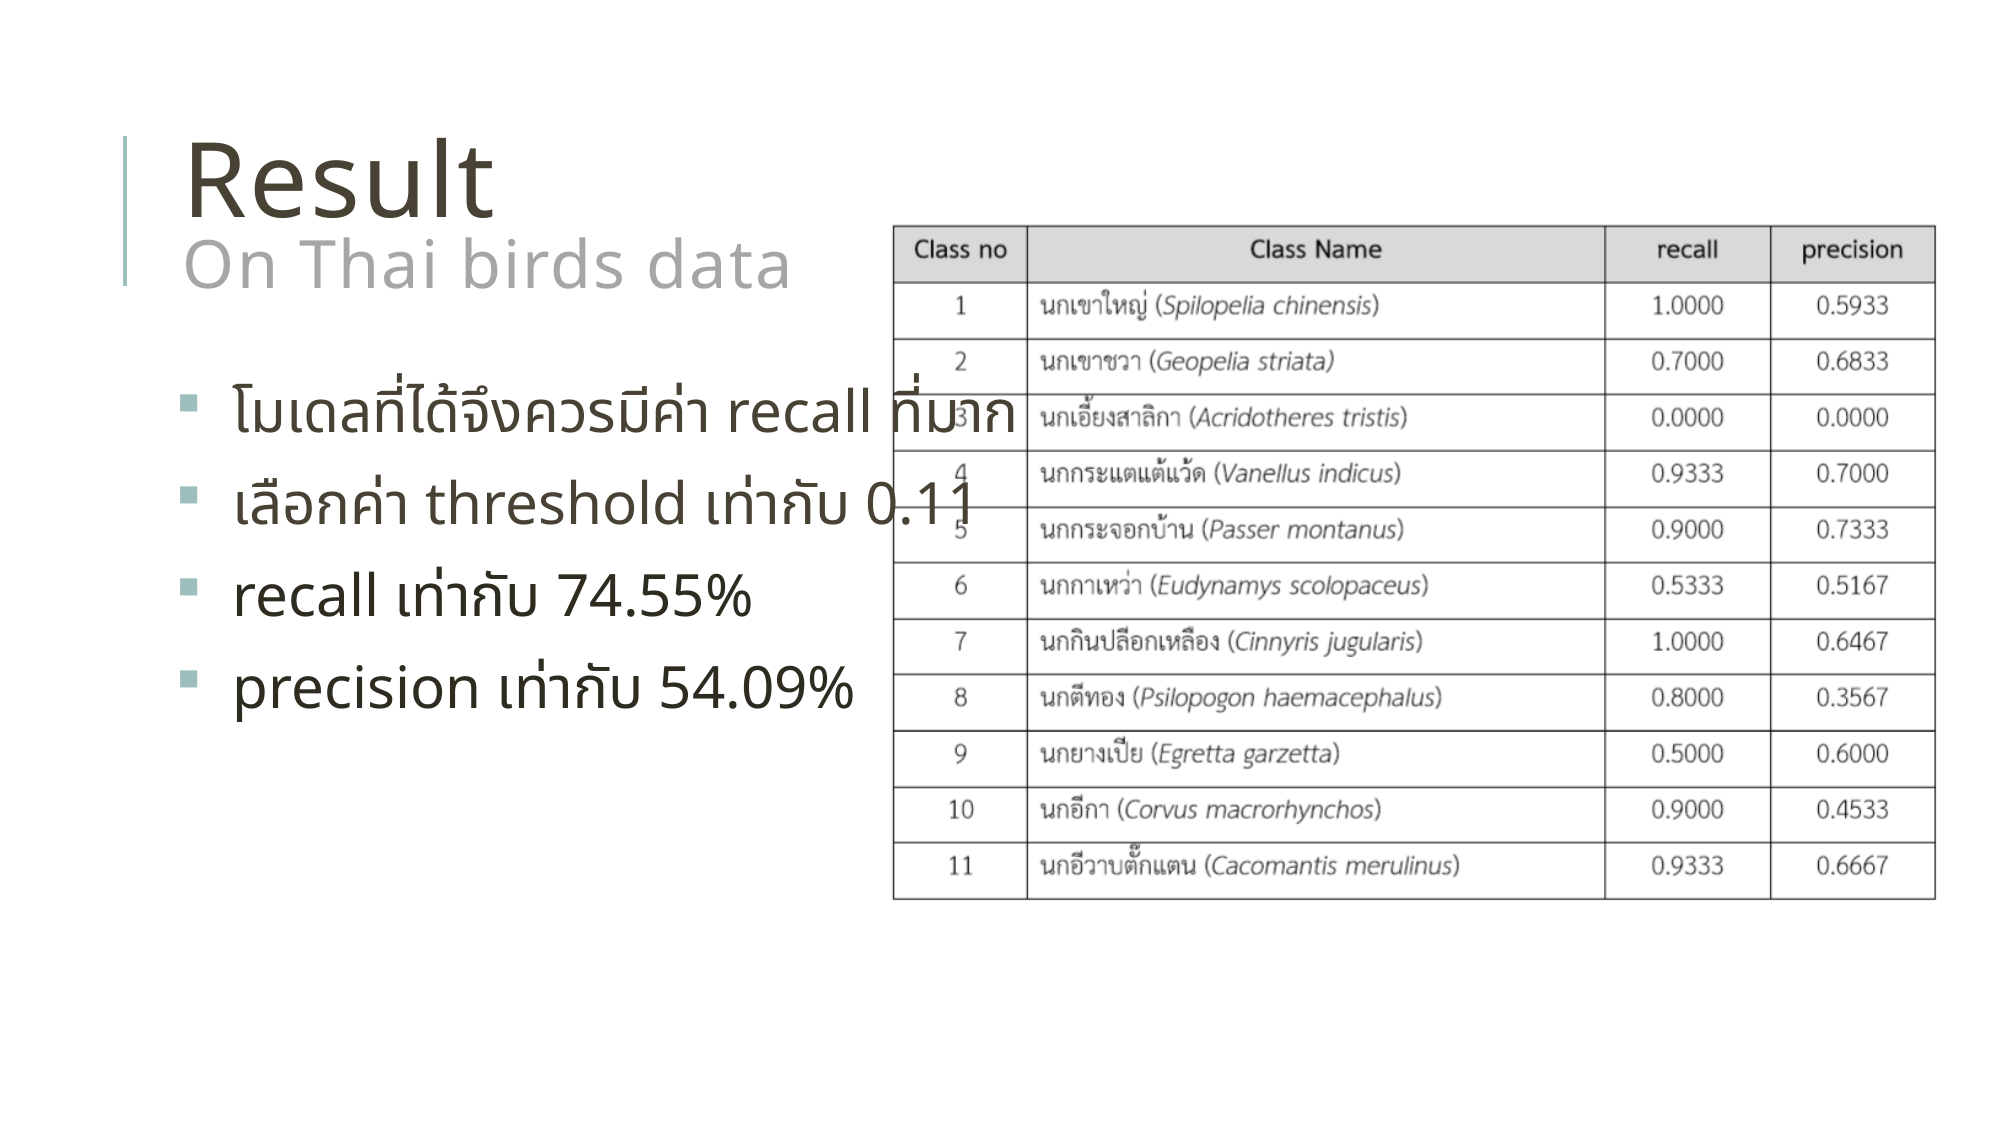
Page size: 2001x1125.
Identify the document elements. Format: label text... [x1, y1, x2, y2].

picture [887, 219, 1943, 906]
title Result On Thai birds data [168, 96, 1763, 342]
list โมเดลที่ได้จึงควรมีค่า recall ที่มาก เลือกค่า threshold เท่ากับ 0.11 recall เท่ากับ 74.55% precision เท่ากับ 54.09% [168, 375, 1763, 1035]
